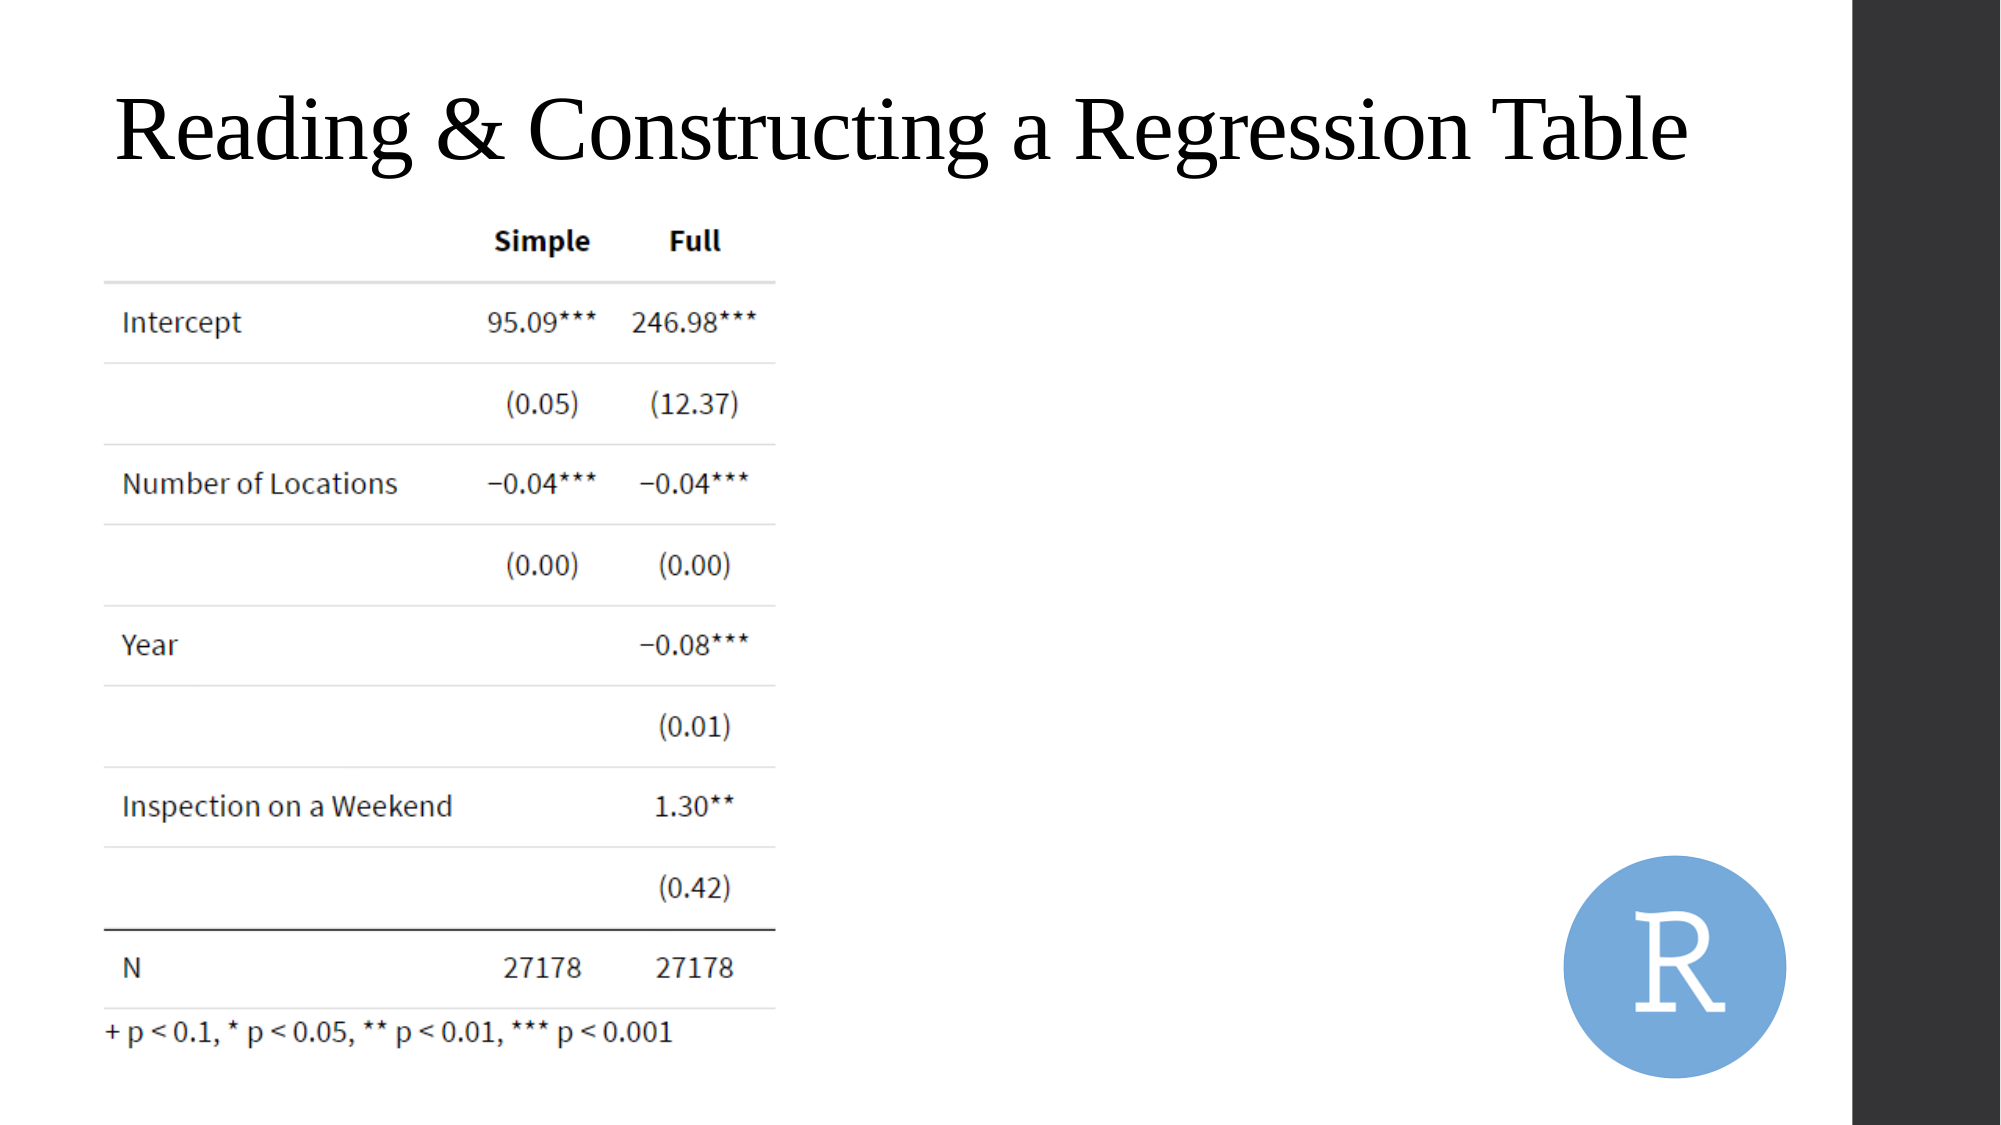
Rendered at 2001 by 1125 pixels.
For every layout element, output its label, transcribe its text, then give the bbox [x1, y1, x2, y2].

picture [1562, 854, 1789, 1080]
picture [62, 206, 793, 1072]
title Reading & Constructing a Regression Table [99, 60, 1797, 188]
